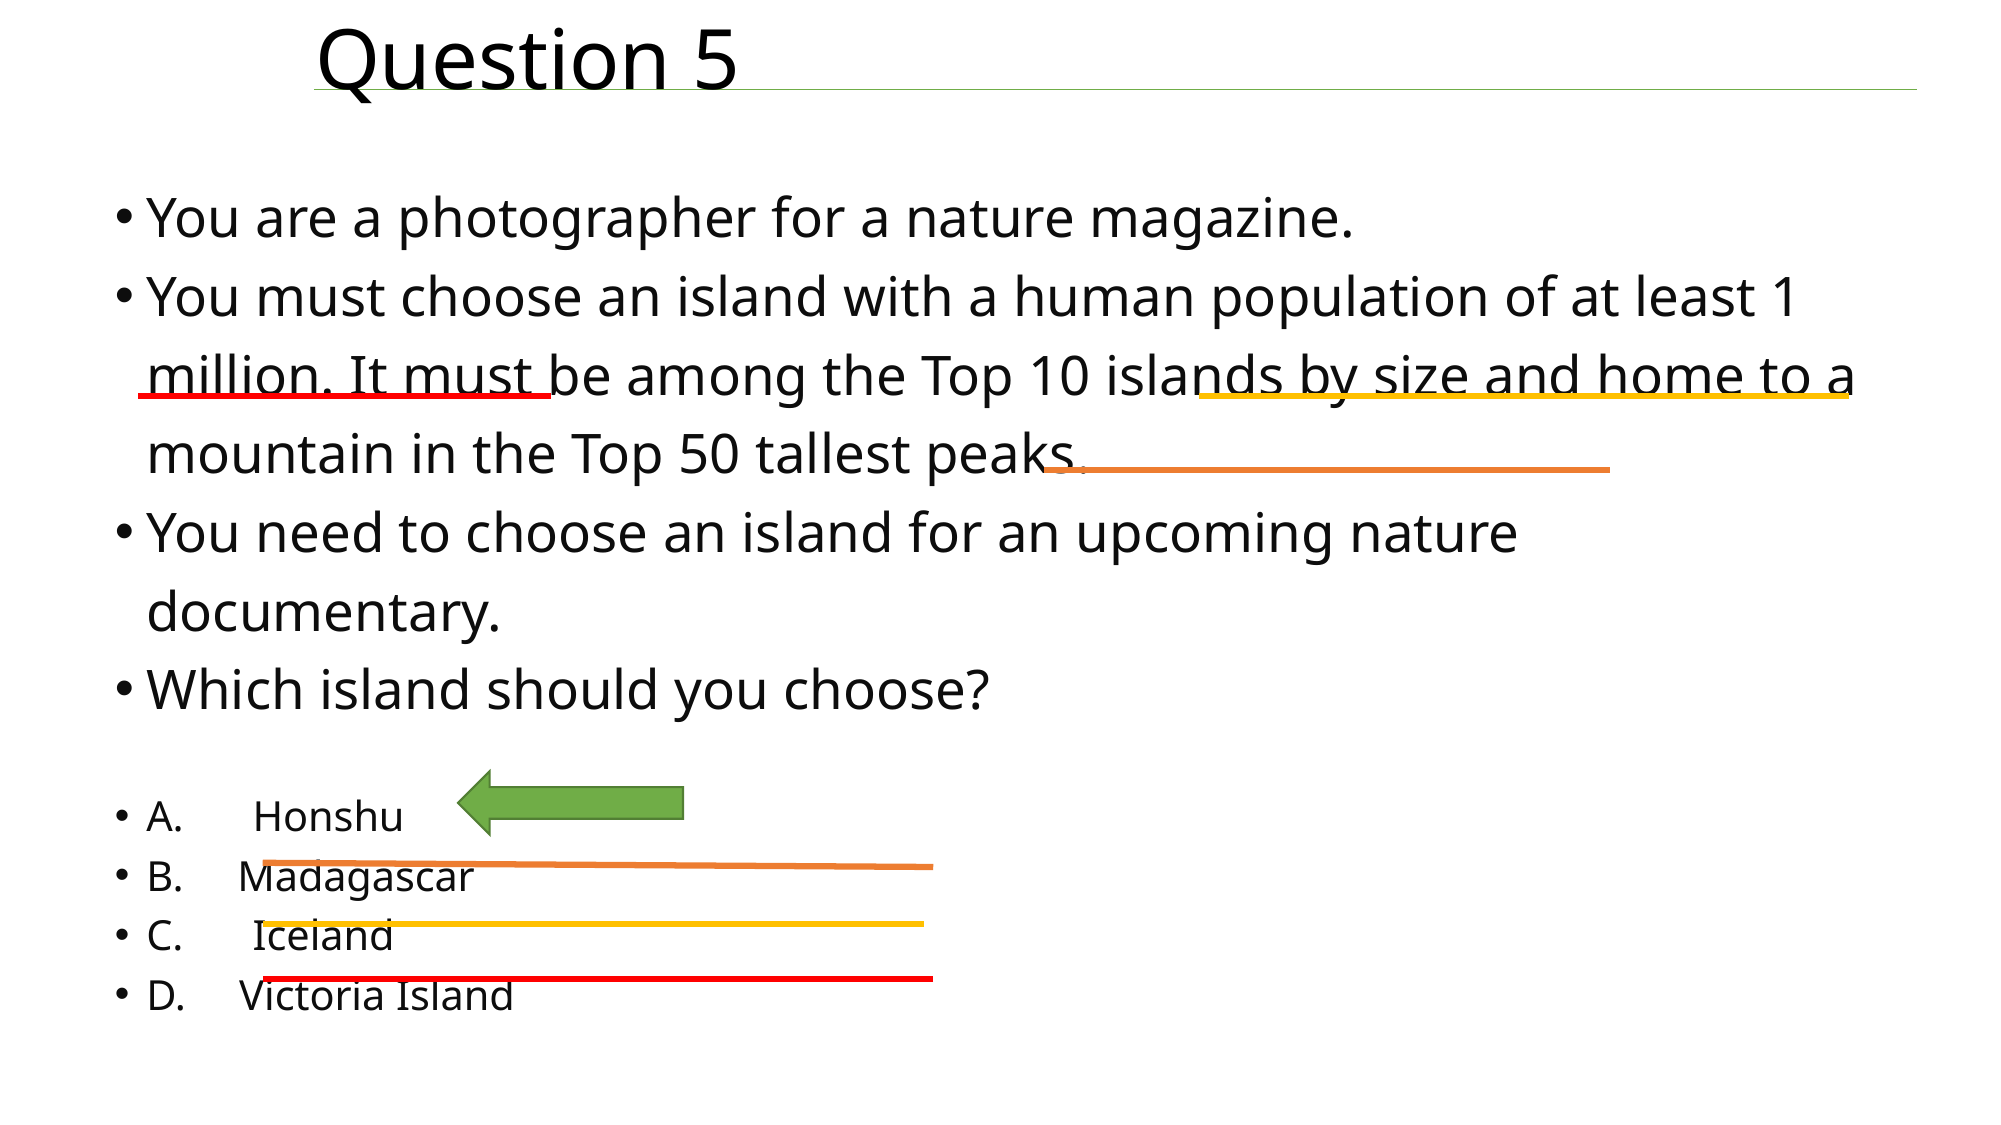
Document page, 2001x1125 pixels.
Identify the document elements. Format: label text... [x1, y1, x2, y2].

list You are a photographer for a nature magazine. You must choose an island with a human population of at least 1 million. It must be among the Top 10 islands by size and home to a mountain in the Top 50 tallest peaks. You need to choose an island for an upcoming nature documentary. Which island should you choose? A. Honshu B. Madagascar C. Iceland D. Victoria Island [99, 162, 1900, 1033]
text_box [262, 862, 934, 868]
title Question 5 [300, 0, 1917, 125]
text_box [456, 768, 685, 838]
